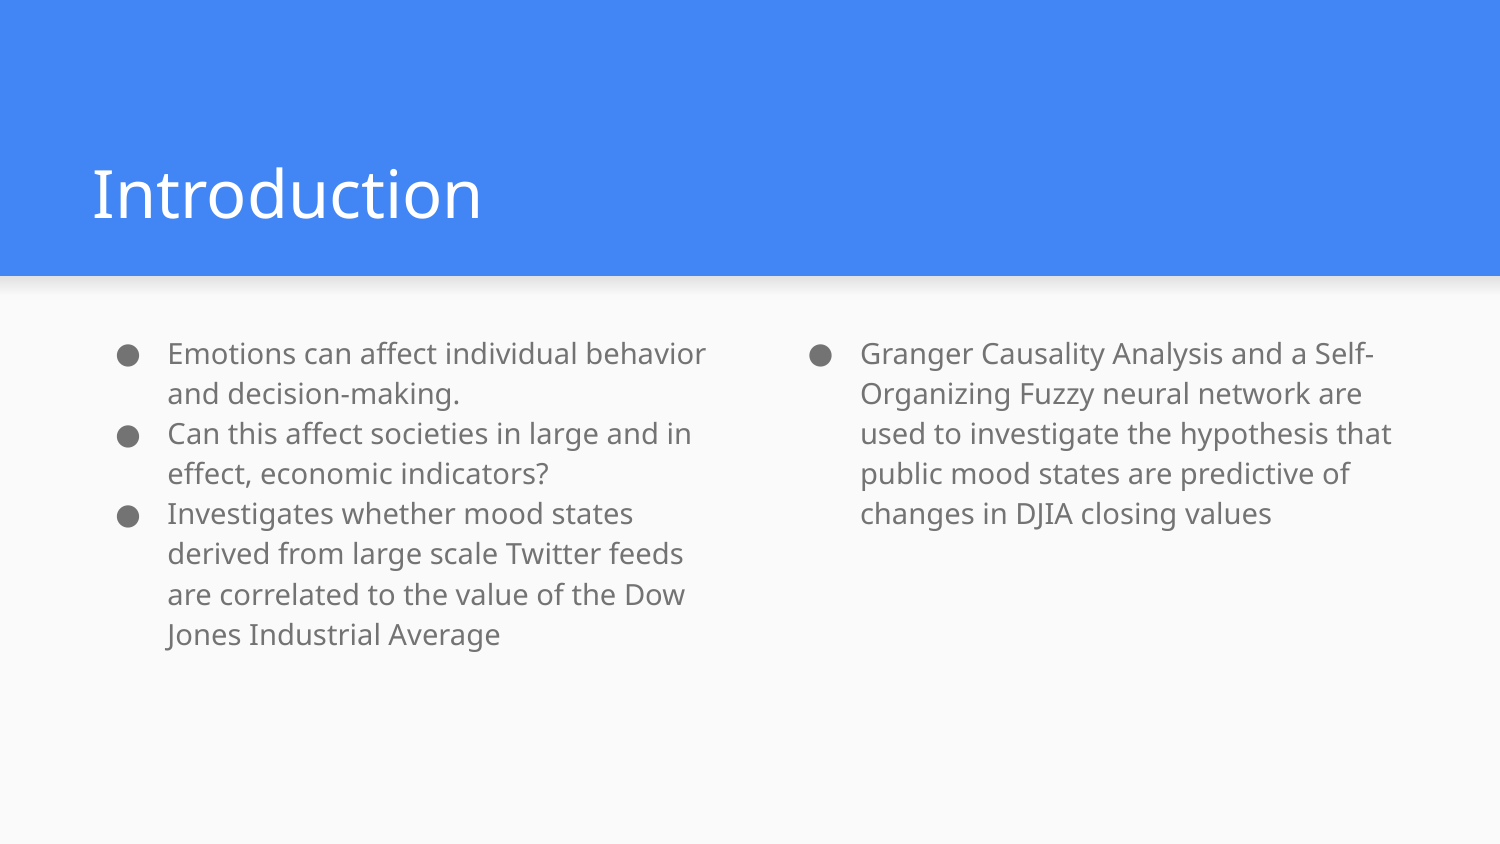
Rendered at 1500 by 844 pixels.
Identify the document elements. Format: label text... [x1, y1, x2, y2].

title Introduction [77, 121, 1427, 248]
list Emotions can affect individual behavior and decision-making. Can this affect societies in large and in effect, economic indicators? Investigates whether mood states derived from large scale Twitter feeds are correlated to the value of the Dow Jones Industrial Average [77, 314, 734, 760]
list Granger Causality Analysis and a Self-Organizing Fuzzy neural network are used to investigate the hypothesis that public mood states are predictive of changes in DJIA closing values [770, 314, 1427, 760]
